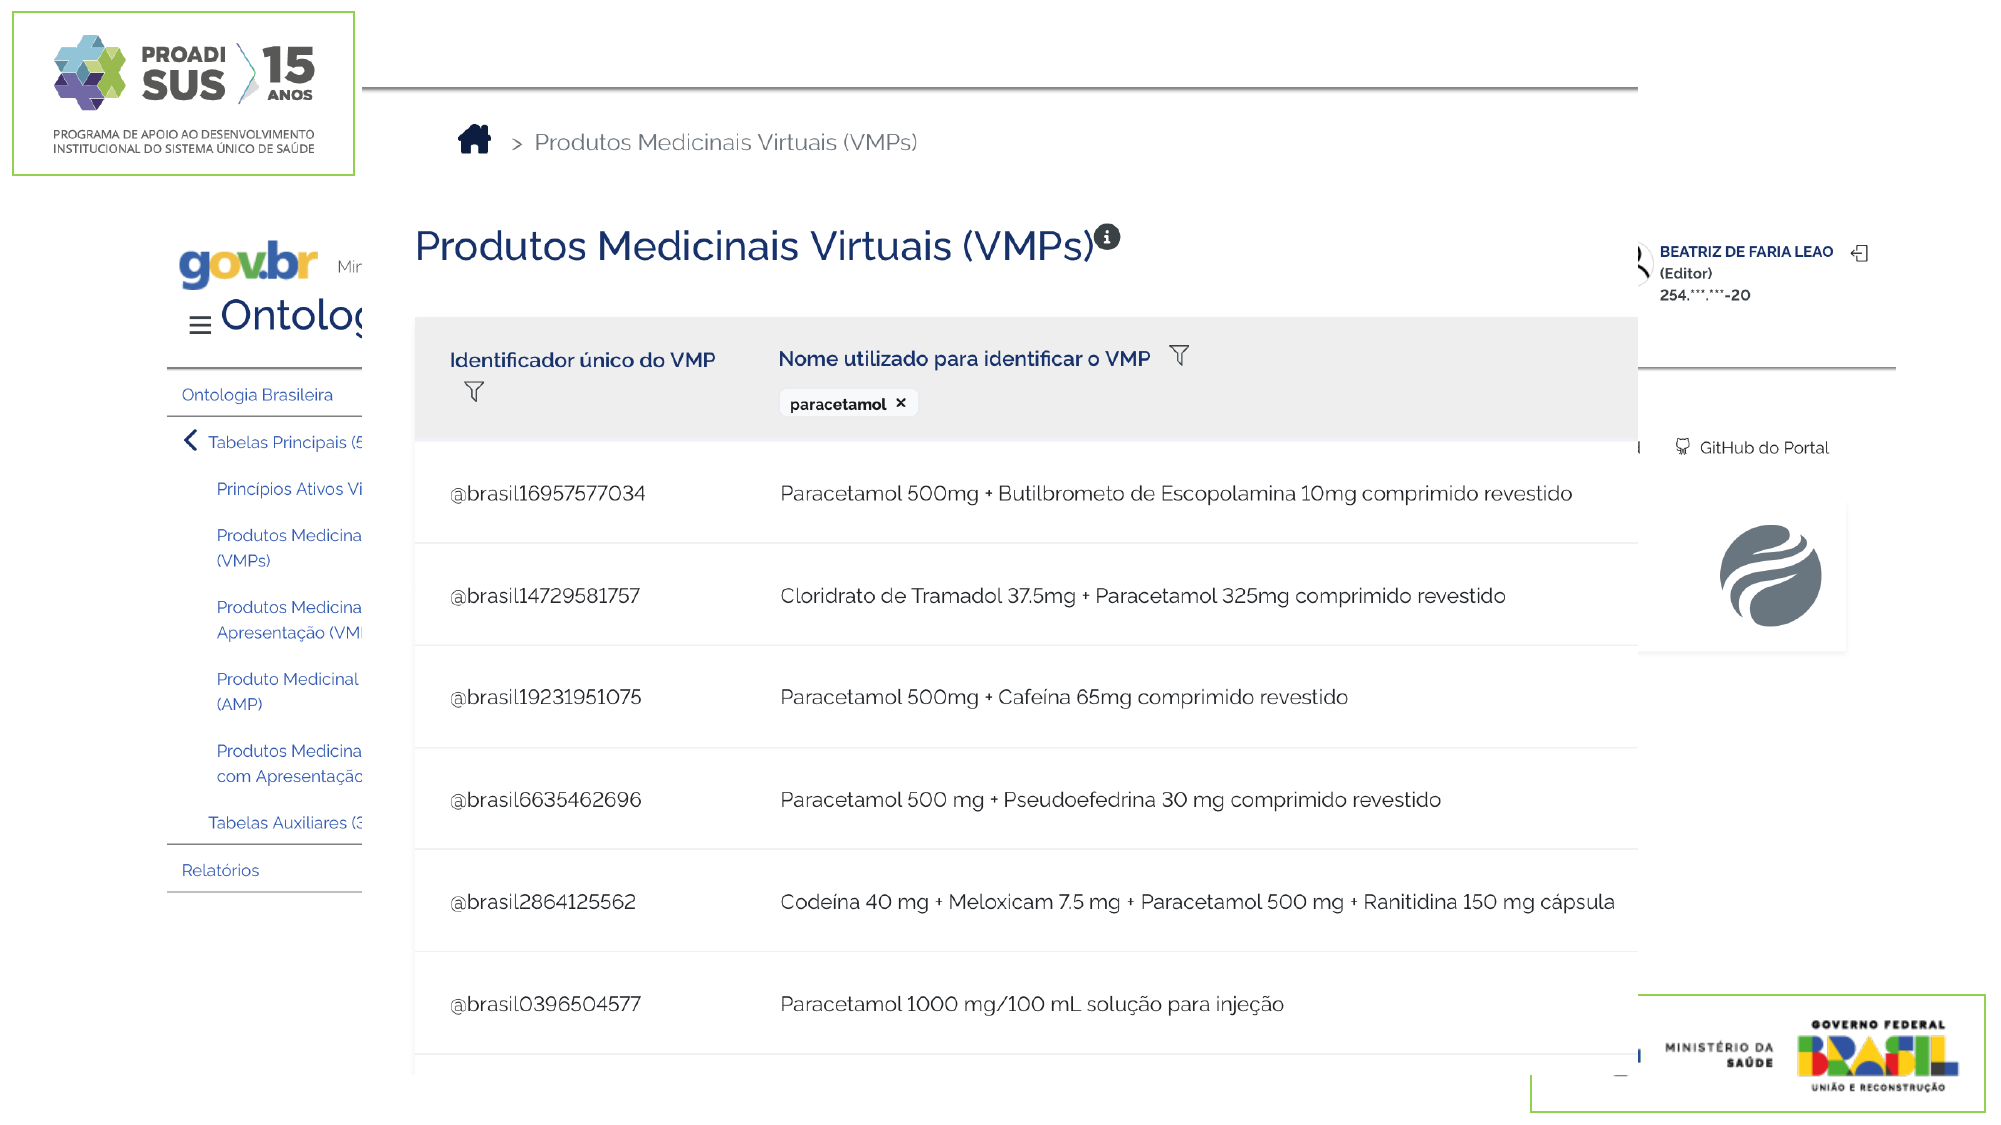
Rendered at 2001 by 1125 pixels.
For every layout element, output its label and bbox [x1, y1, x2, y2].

picture [32, 19, 335, 168]
picture [167, 50, 1980, 1107]
